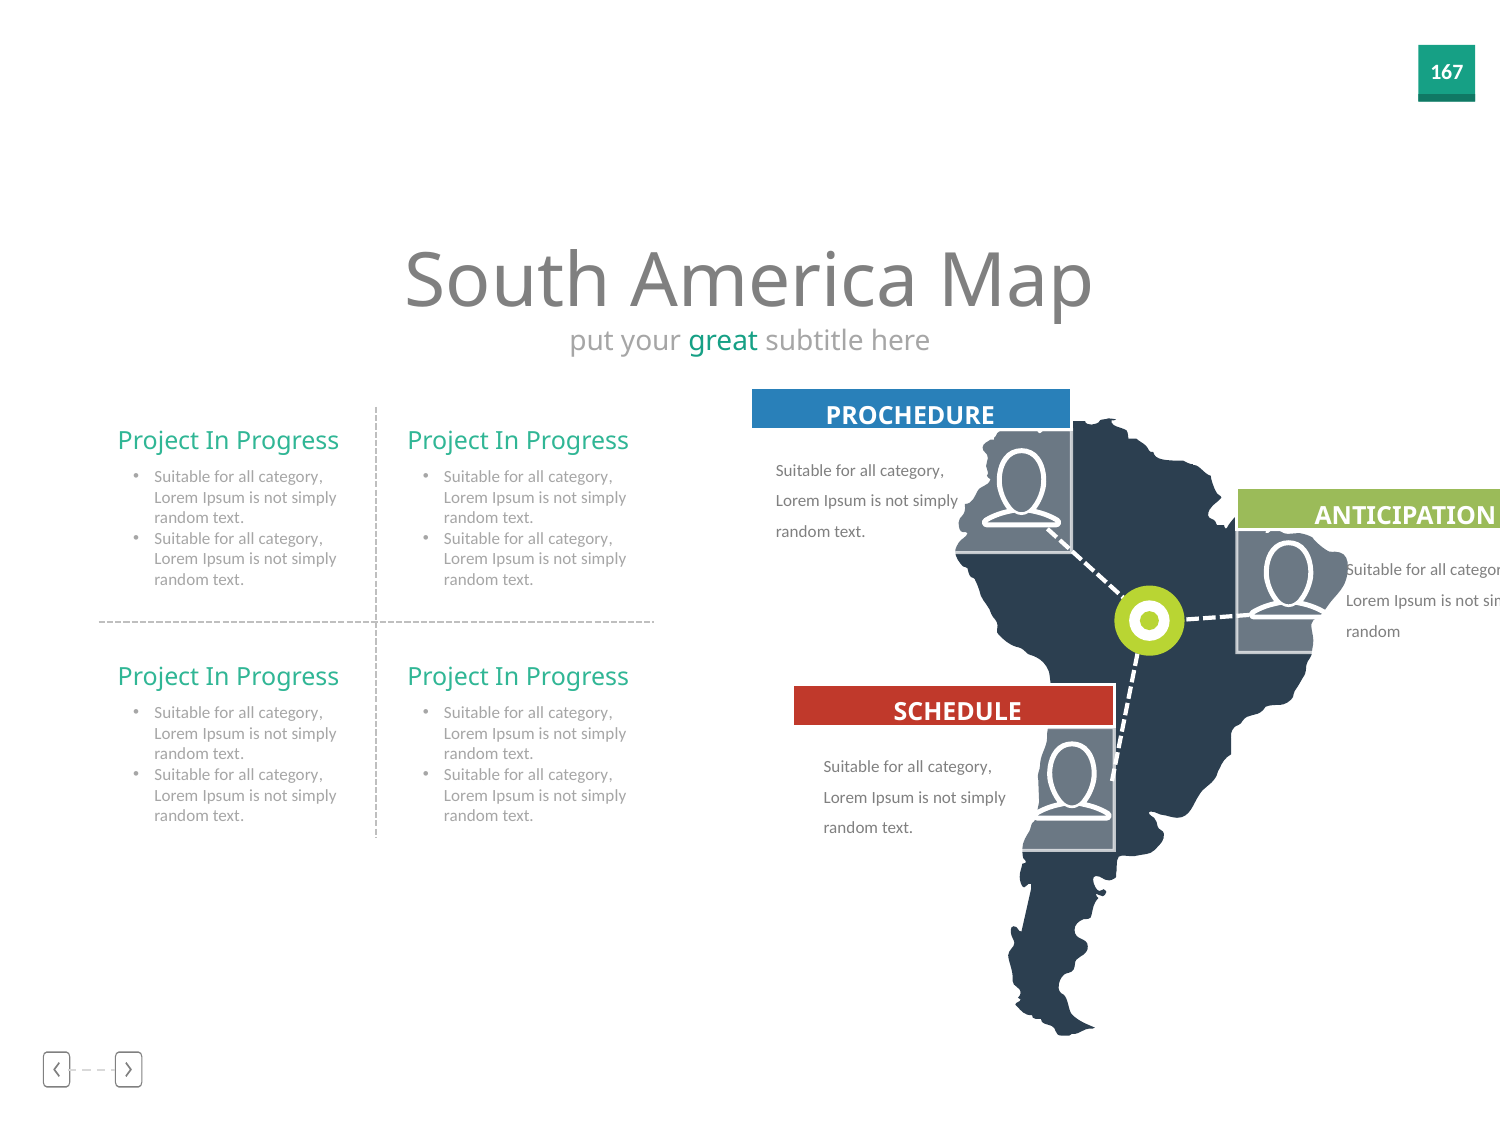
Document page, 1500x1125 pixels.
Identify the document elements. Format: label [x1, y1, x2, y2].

text_box [749, 387, 1500, 1036]
text_box [98, 406, 655, 838]
text_box [392, 417, 660, 617]
text_box [392, 653, 660, 853]
text_box [102, 417, 371, 617]
text_box [390, 224, 1110, 364]
text_box [102, 653, 371, 853]
